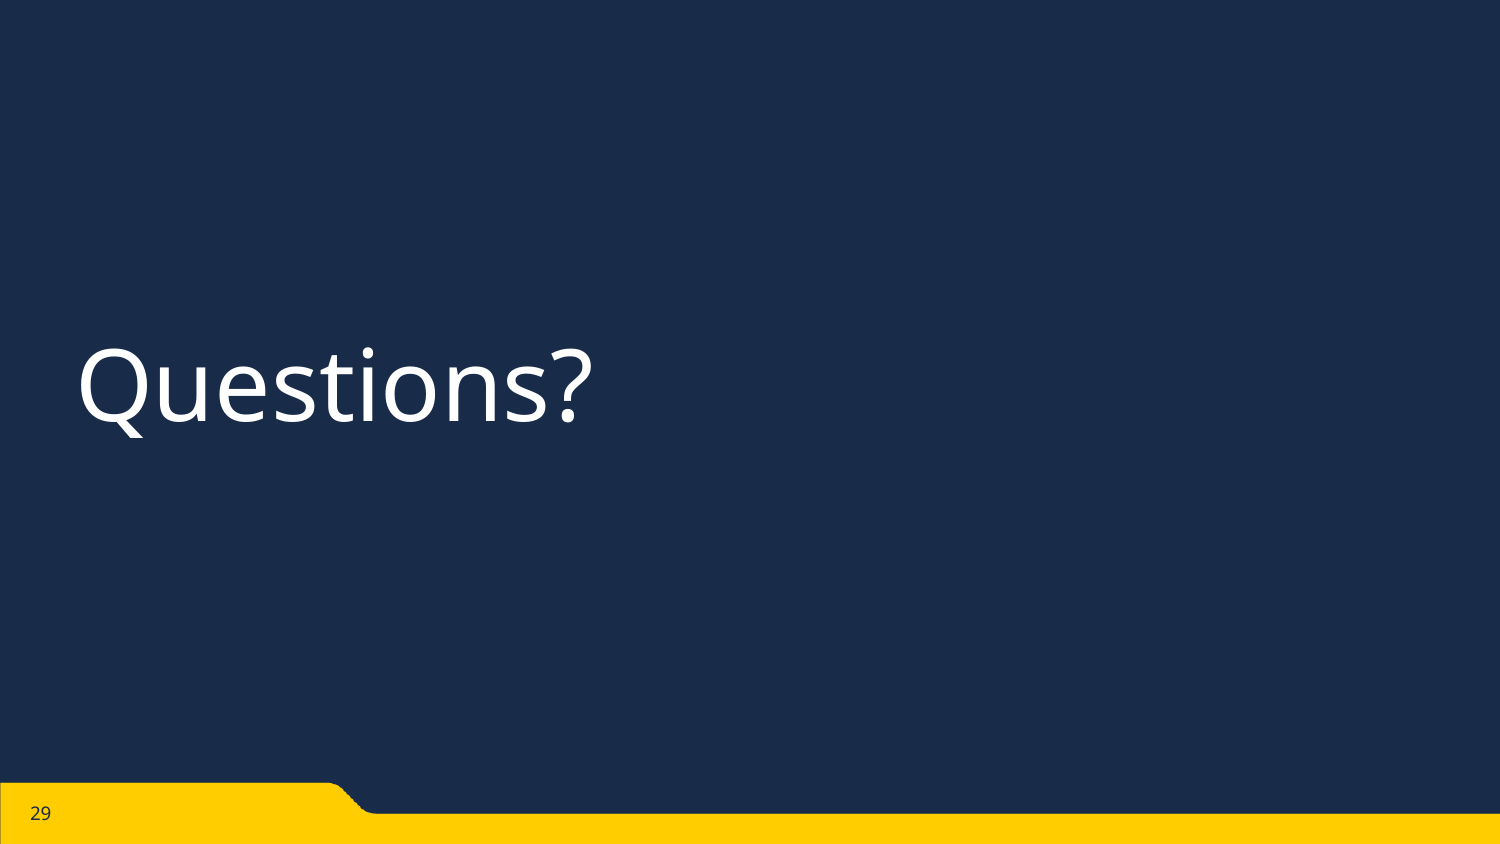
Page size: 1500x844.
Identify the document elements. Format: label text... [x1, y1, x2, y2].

slide_number ‹#› [30, 796, 75, 833]
picture [0, 773, 1500, 844]
title Questions? [75, 249, 1425, 536]
